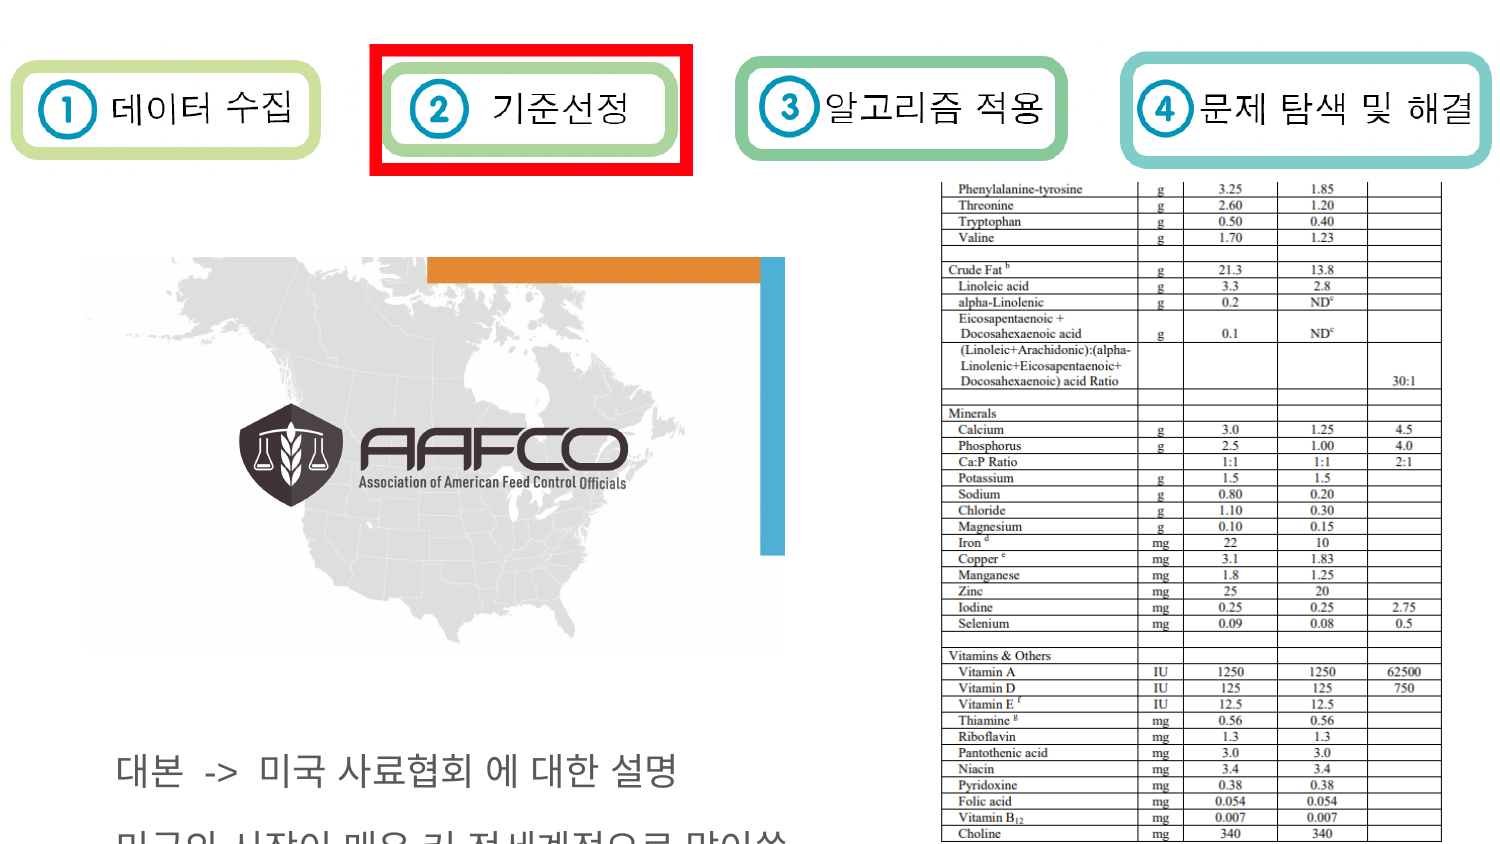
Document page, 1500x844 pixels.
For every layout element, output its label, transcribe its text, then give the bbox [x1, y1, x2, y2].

picture [84, 256, 785, 651]
picture [0, 35, 1500, 844]
list 대본 -> 미국 사료협회 에 대한 설명 미국의 시장이 매우 커 전세계적으로 많이씀 [100, 726, 919, 844]
